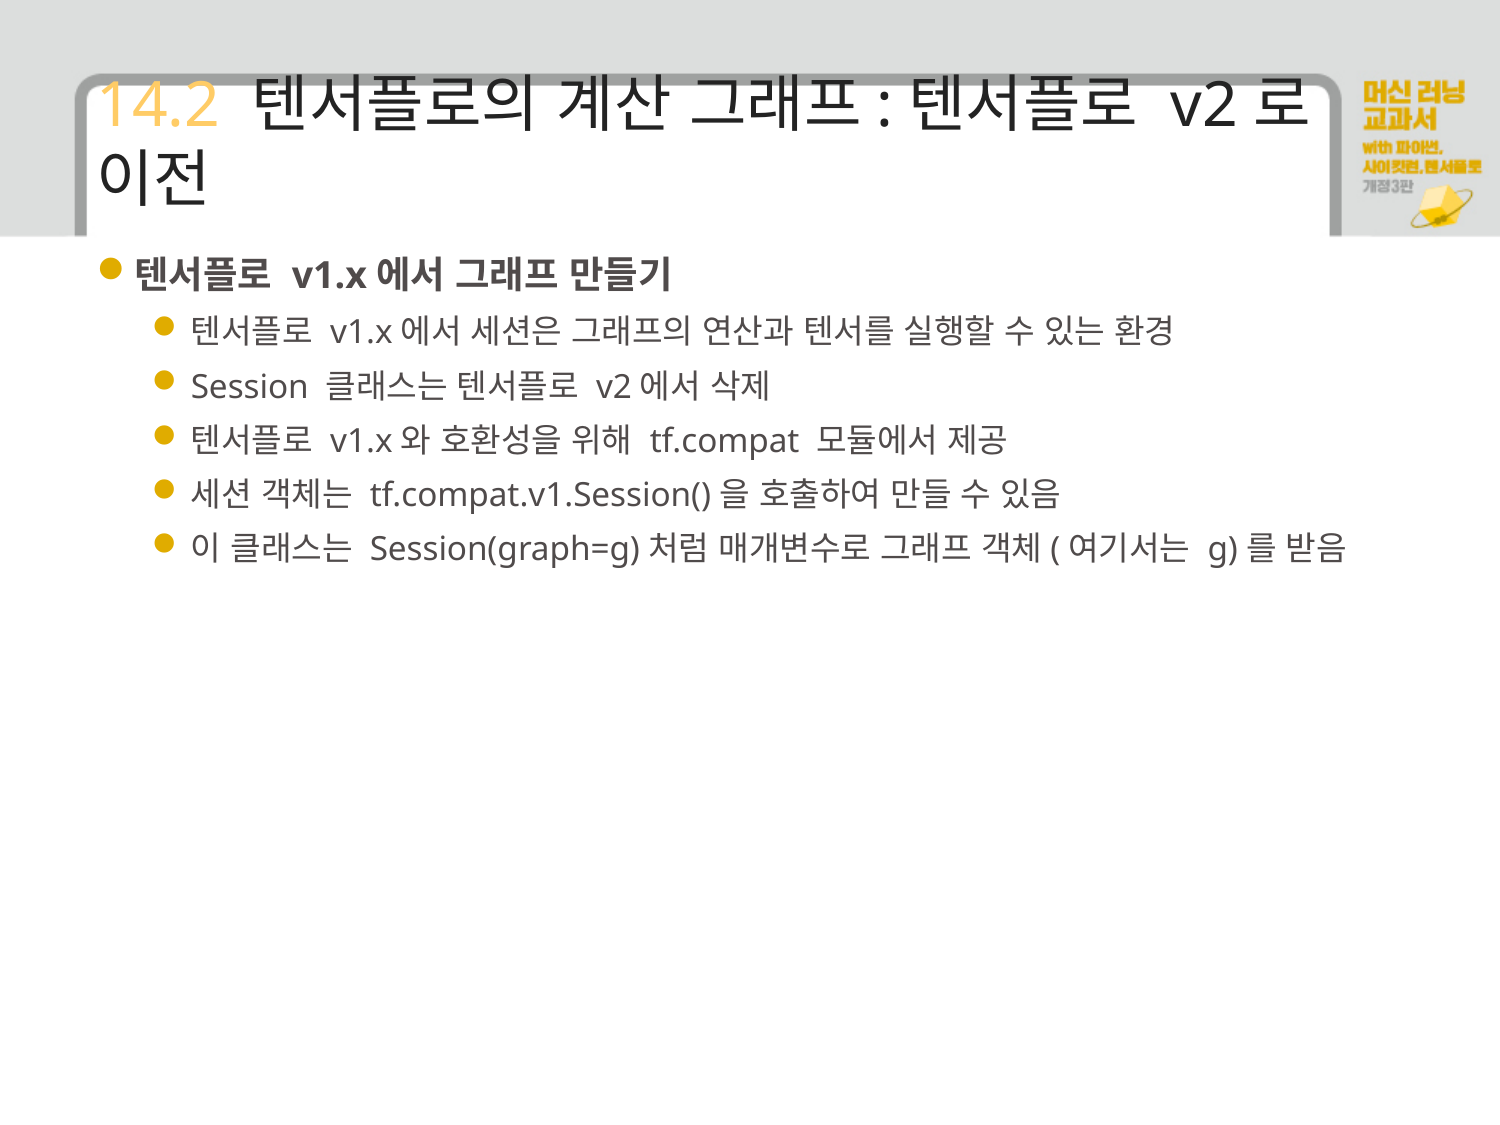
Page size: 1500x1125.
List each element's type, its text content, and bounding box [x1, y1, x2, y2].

list 텐서플로 v1.x에서 그래프 만들기 텐서플로 v1.x에서 세션은 그래프의 연산과 텐서를 실행할 수 있는 환경 Session 클래스는 텐서플로 v2에서 삭제 텐서플로 v1.x와 호환성을 위해 tf.compat 모듈에서 제공 세션 객체는 tf.compat.v1.Session()을 호출하여 만들 수 있음 이 클래스는 Session(graph=g)처럼 매개변수로 그래프 객체(여기서는 g)를 받음 [81, 239, 1412, 1054]
title 14.2 텐서플로의 계산 그래프:텐서플로 v2로 이전 [81, 90, 1412, 222]
picture [0, 0, 1500, 1125]
